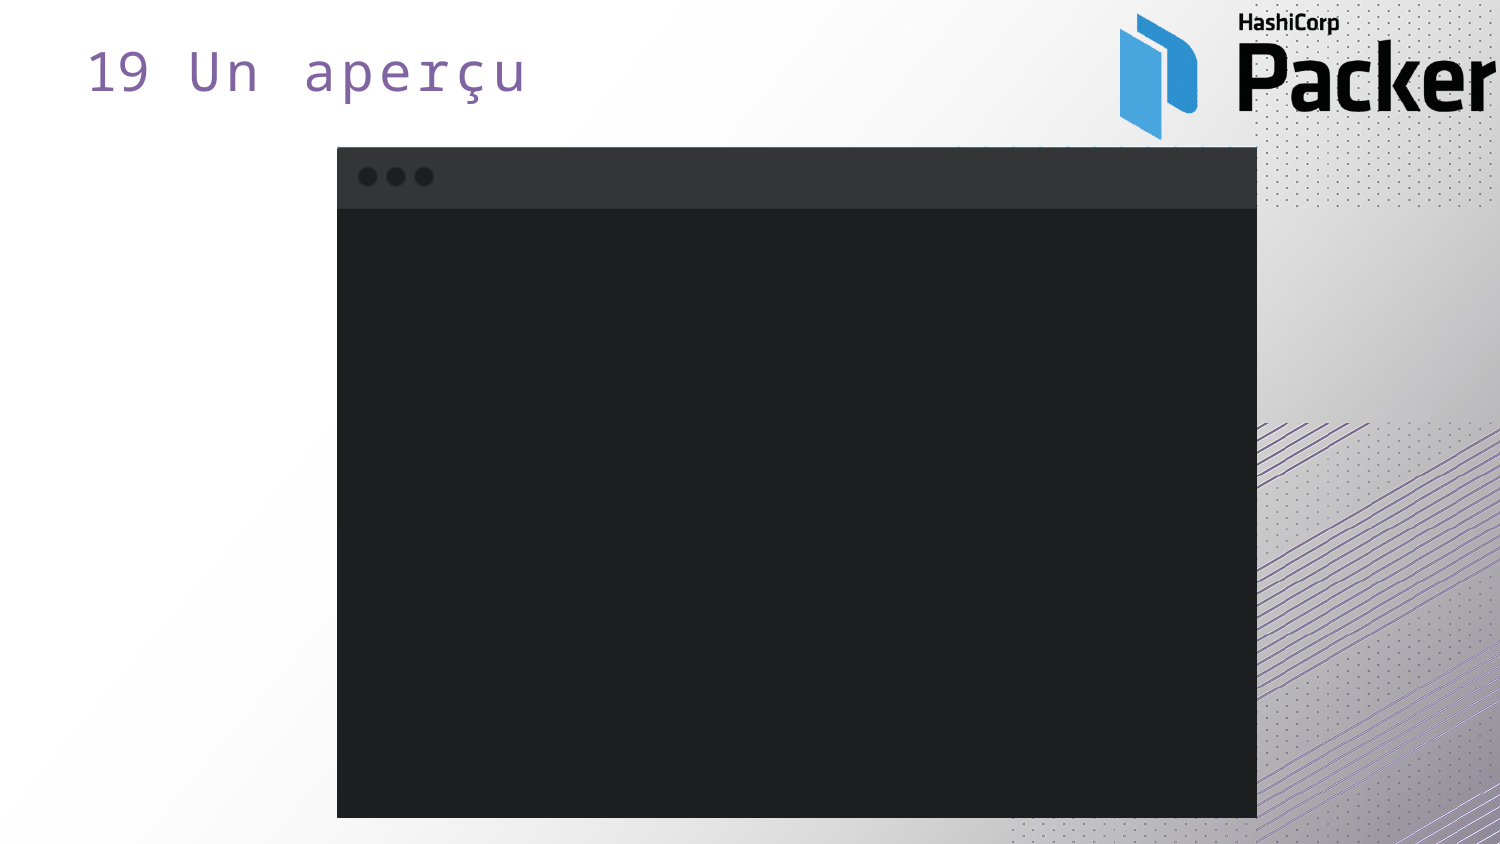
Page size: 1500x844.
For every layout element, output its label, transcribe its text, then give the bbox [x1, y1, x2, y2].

text_box 19 Un aperçu [4, 37, 925, 112]
text_box [0, 0, 1500, 844]
picture [337, 146, 1257, 818]
picture [1119, 13, 1496, 141]
